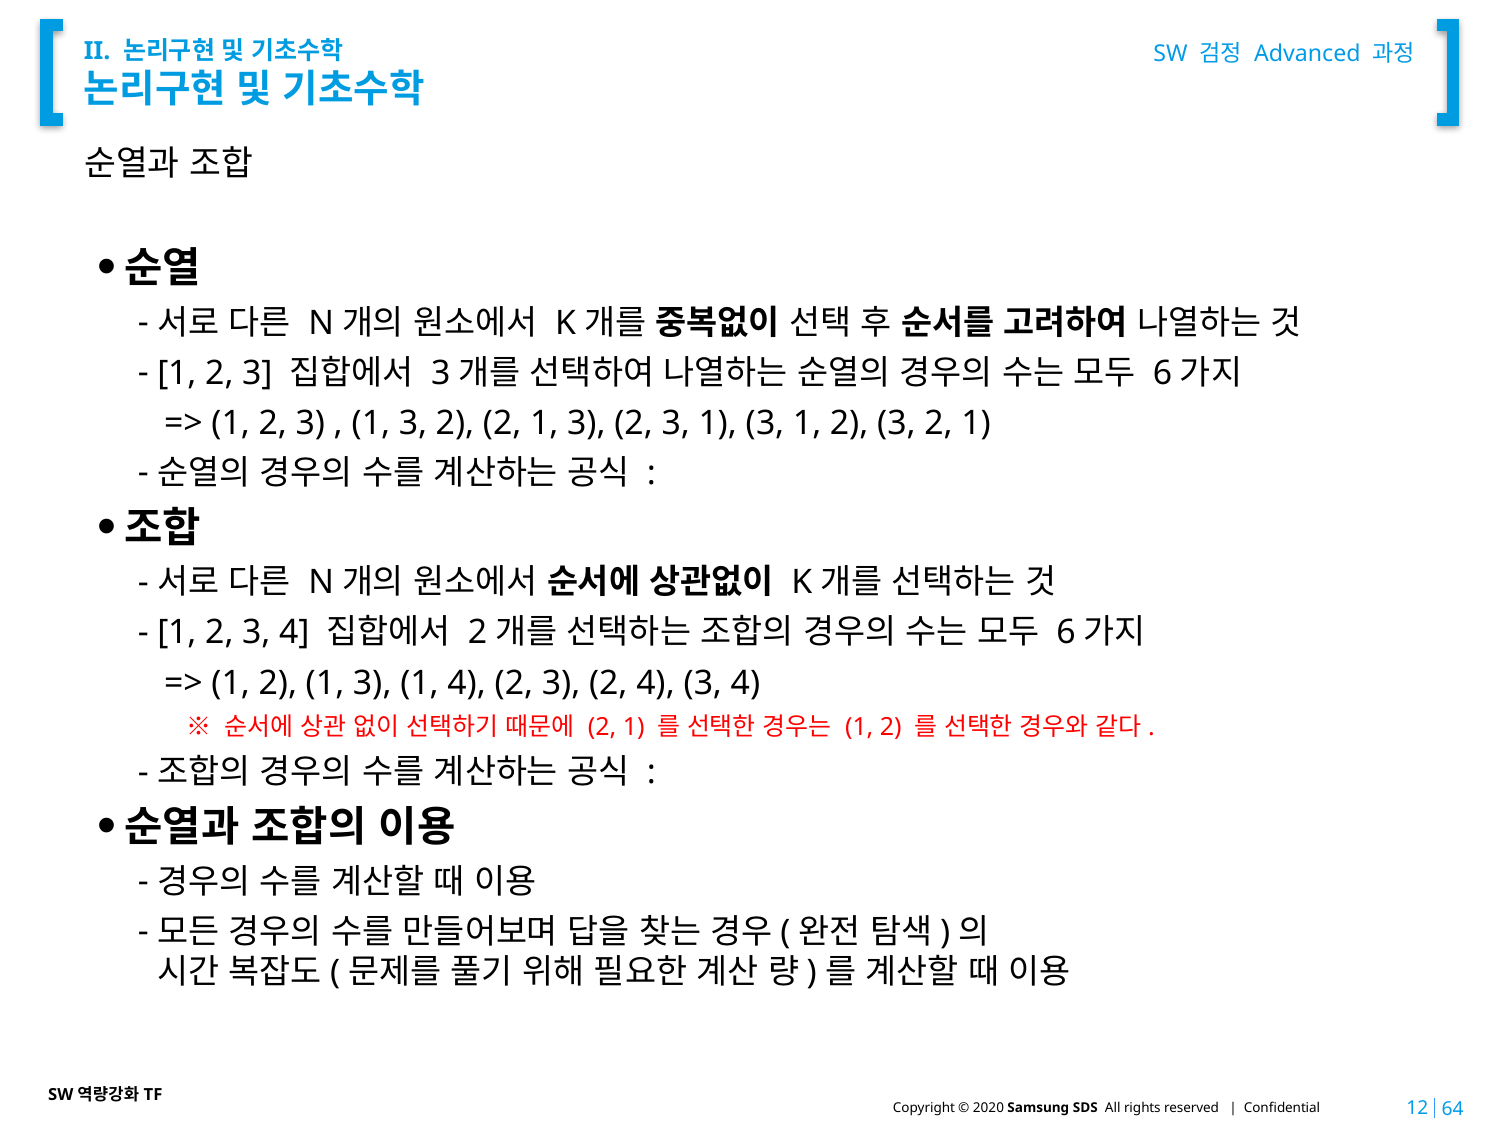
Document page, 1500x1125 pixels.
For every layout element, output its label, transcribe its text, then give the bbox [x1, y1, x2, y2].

list 순열과 조합 [84, 141, 1416, 268]
list SW 검정 Advanced 과정 [925, 30, 1416, 90]
title II. 논리구현 및 기초수학 논리구현 및 기초수학 [83, 33, 1328, 111]
